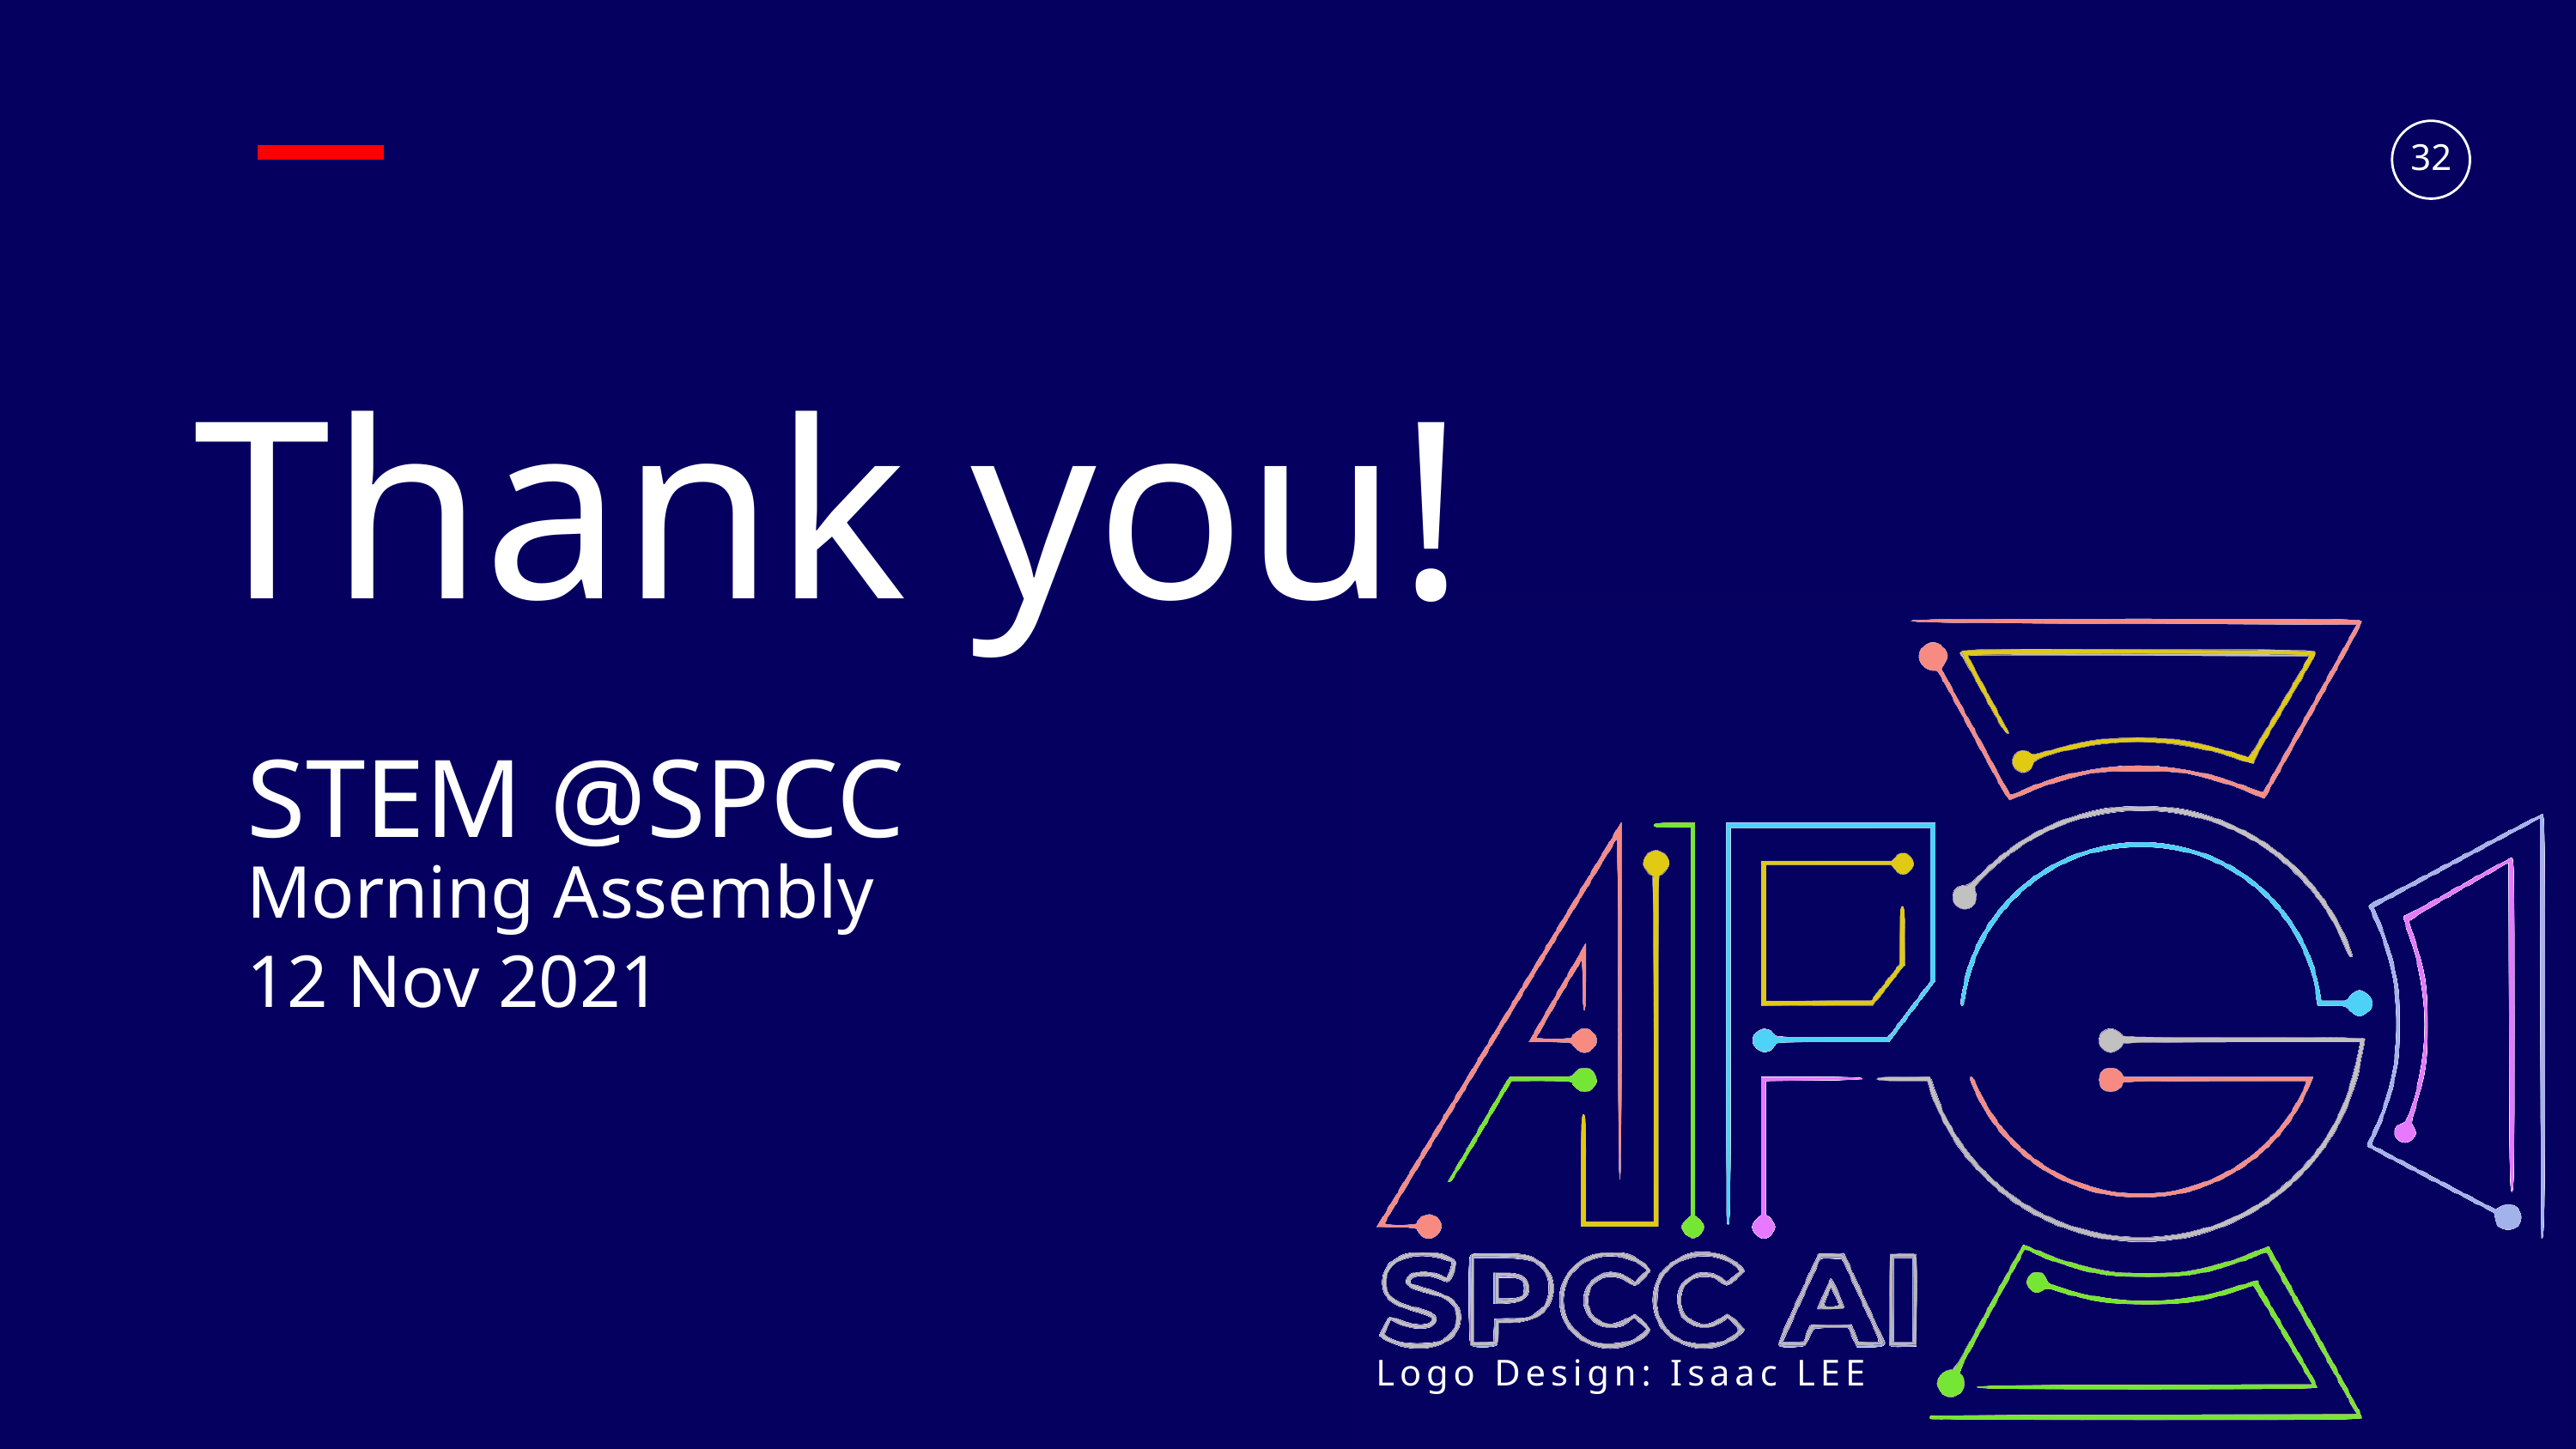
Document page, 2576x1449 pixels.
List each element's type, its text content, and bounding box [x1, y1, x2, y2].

picture [1352, 598, 2561, 1449]
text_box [193, 459, 2069, 1024]
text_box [257, 144, 385, 161]
slide_number 32 [2310, 104, 2465, 215]
